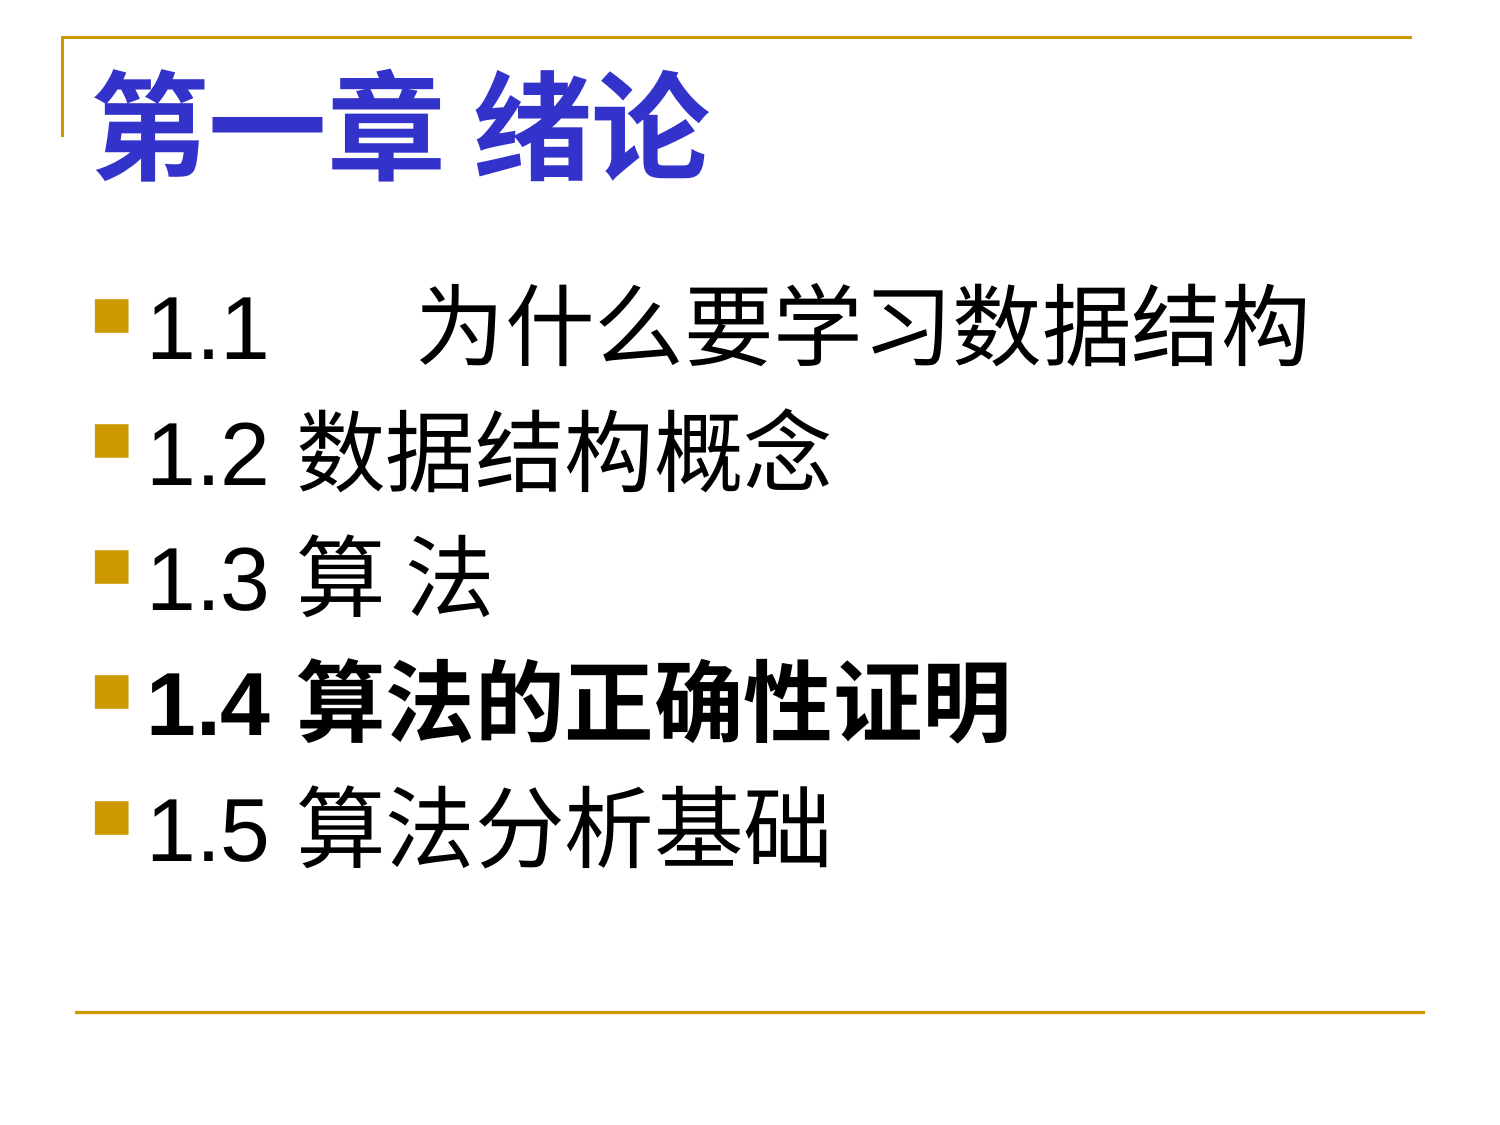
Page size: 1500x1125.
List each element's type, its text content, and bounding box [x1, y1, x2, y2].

title 第一章 绪论 [75, 45, 1425, 233]
list 1.1 为什么要学习数据结构 1.2 数据结构概念 1.3 算 法 1.4 算法的正确性证明 1.5 算法分析基础 [75, 262, 1425, 1006]
